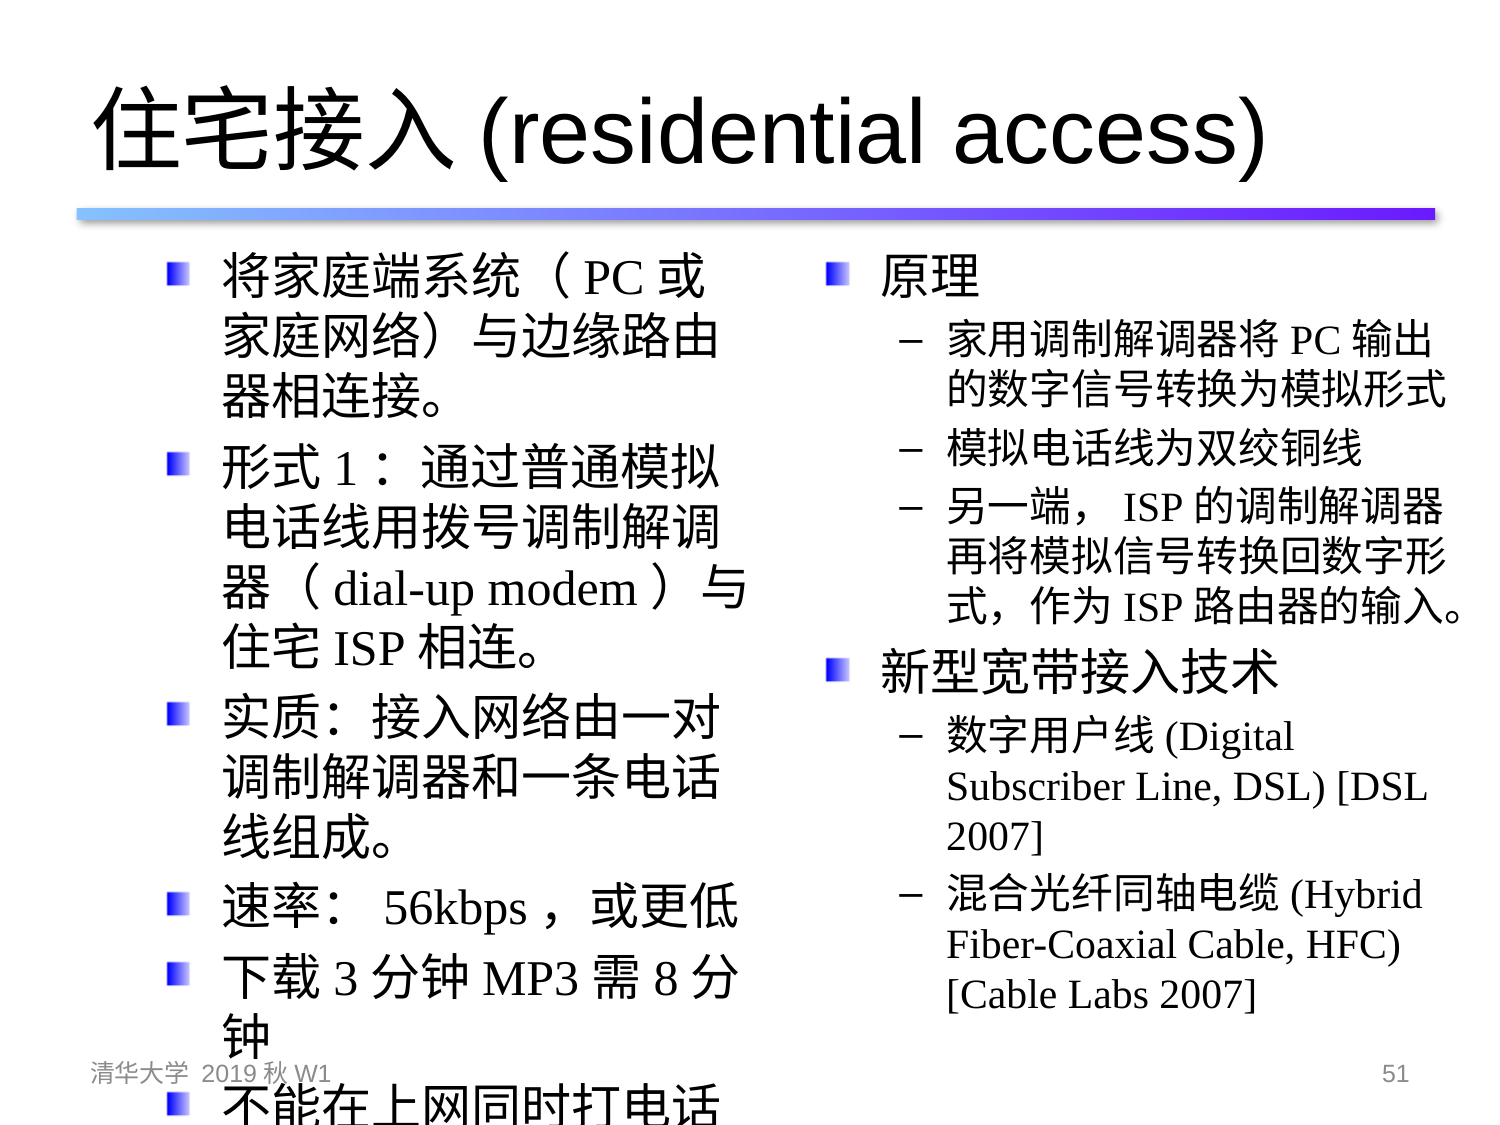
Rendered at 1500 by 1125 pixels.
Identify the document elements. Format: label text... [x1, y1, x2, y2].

picture [165, 960, 193, 989]
picture [824, 656, 853, 685]
picture [165, 450, 193, 479]
picture [165, 260, 193, 289]
picture [824, 260, 853, 289]
list 将家庭端系统（PC或家庭网络）与边缘路由器相连接。 形式1：通过普通模拟电话线用拨号调制解调器（dial-up modem）与住宅ISP相连。 实质：接入网络由一对调制解调器和一条电话线组成。 速率：56kbps，或更低 下载3分钟MP3需8分钟 不能在上网同时打电话 [150, 237, 765, 988]
title 住宅接入(residential access) [75, 45, 1425, 209]
slide_number 51 [1074, 1042, 1425, 1103]
picture [165, 890, 193, 919]
picture [165, 1090, 193, 1119]
slide_number 清华大学 2019秋W1 [75, 1042, 425, 1103]
list 原理 家用调制解调器将PC输出的数字信号转换为模拟形式 模拟电话线为双绞铜线 另一端，ISP的调制解调器再将模拟信号转换回数字形式，作为ISP路由器的输入。 新型宽带接入技术 数字用户线(Digital Subscriber Line, DSL) [DSL 2007] 混合光纤同轴电缆(Hybrid Fiber-Coaxial Cable, HFC) [Cable Labs 2007] [809, 237, 1471, 988]
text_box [243, 209, 247, 220]
picture [165, 700, 193, 729]
text_box [418, 209, 422, 220]
